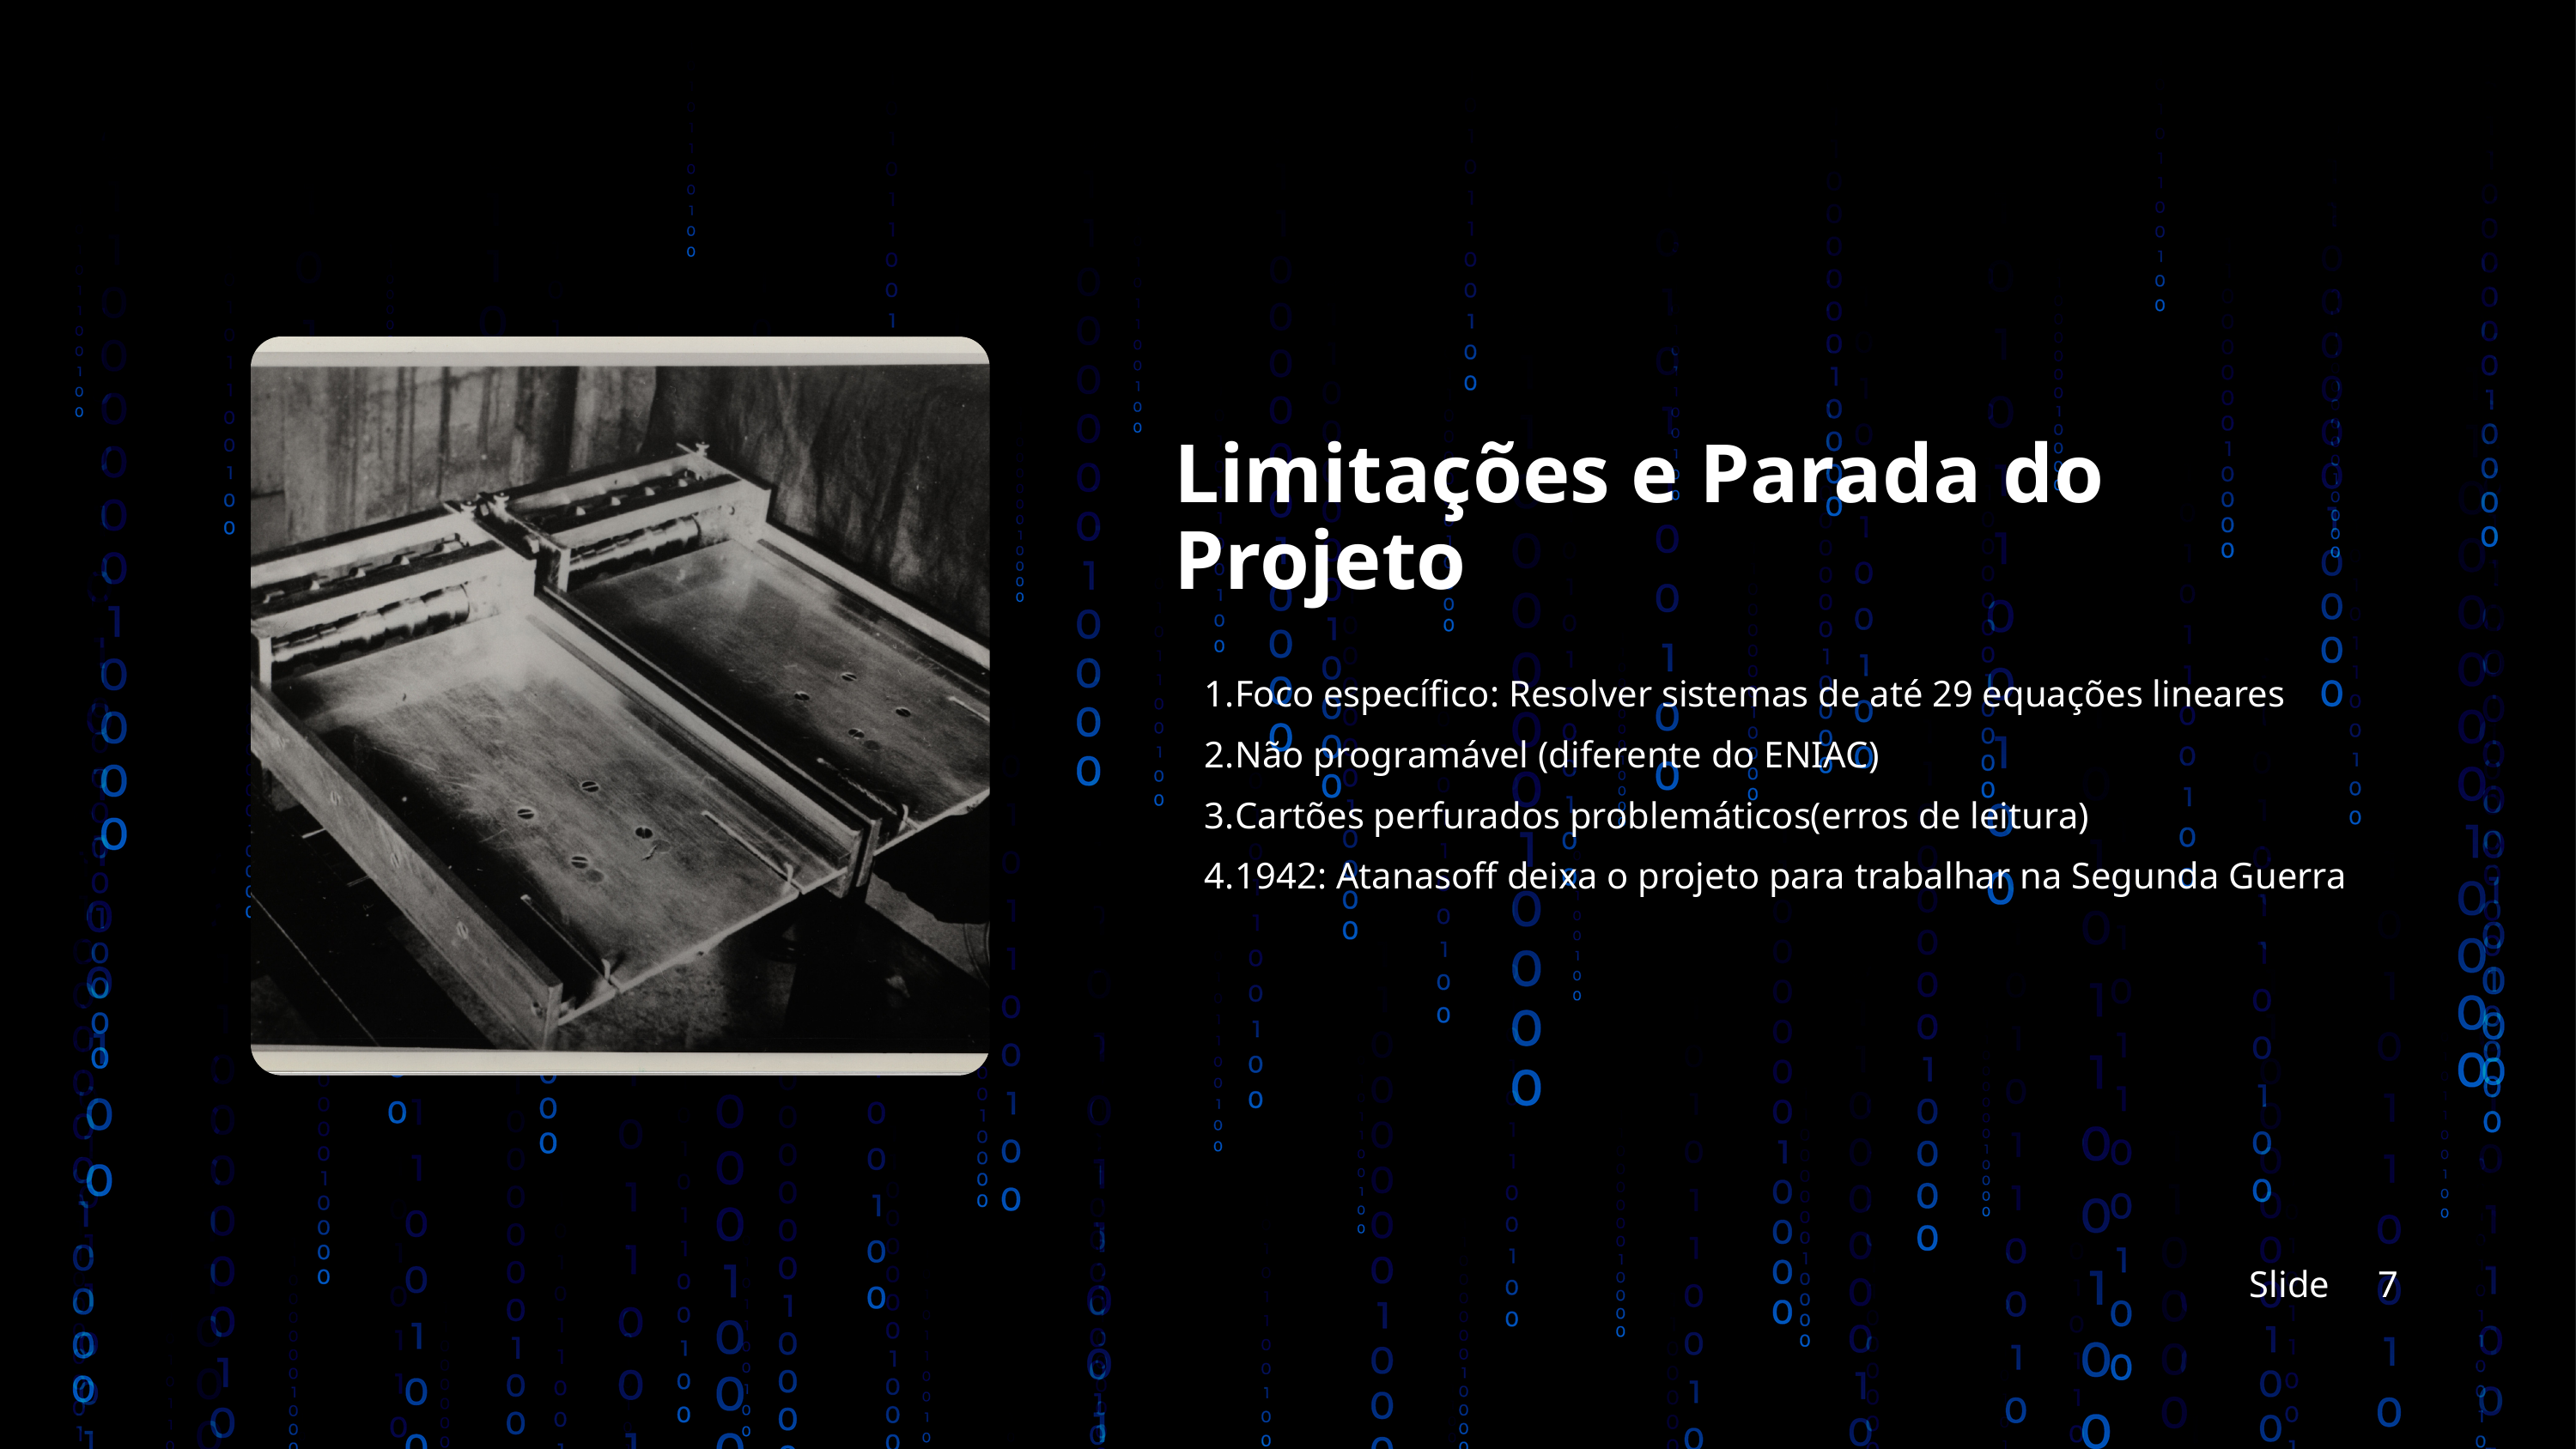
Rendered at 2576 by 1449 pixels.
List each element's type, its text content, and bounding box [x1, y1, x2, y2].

text_box Slide [2150, 1243, 2330, 1305]
text_box Limitações e Parada do Projeto [1174, 433, 2261, 605]
text_box 7 [2363, 1243, 2413, 1305]
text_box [250, 336, 990, 1076]
text_box [0, 0, 2576, 1449]
text_box Foco específico: Resolver sistemas de até 29 equações lineares Não programável (diferente do ENIAC) Cartões perfurados problemáticos(erros de leitura) 1942: Atanasoff deixa o projeto para trabalhar na Segunda Guerra [1174, 652, 2364, 1018]
